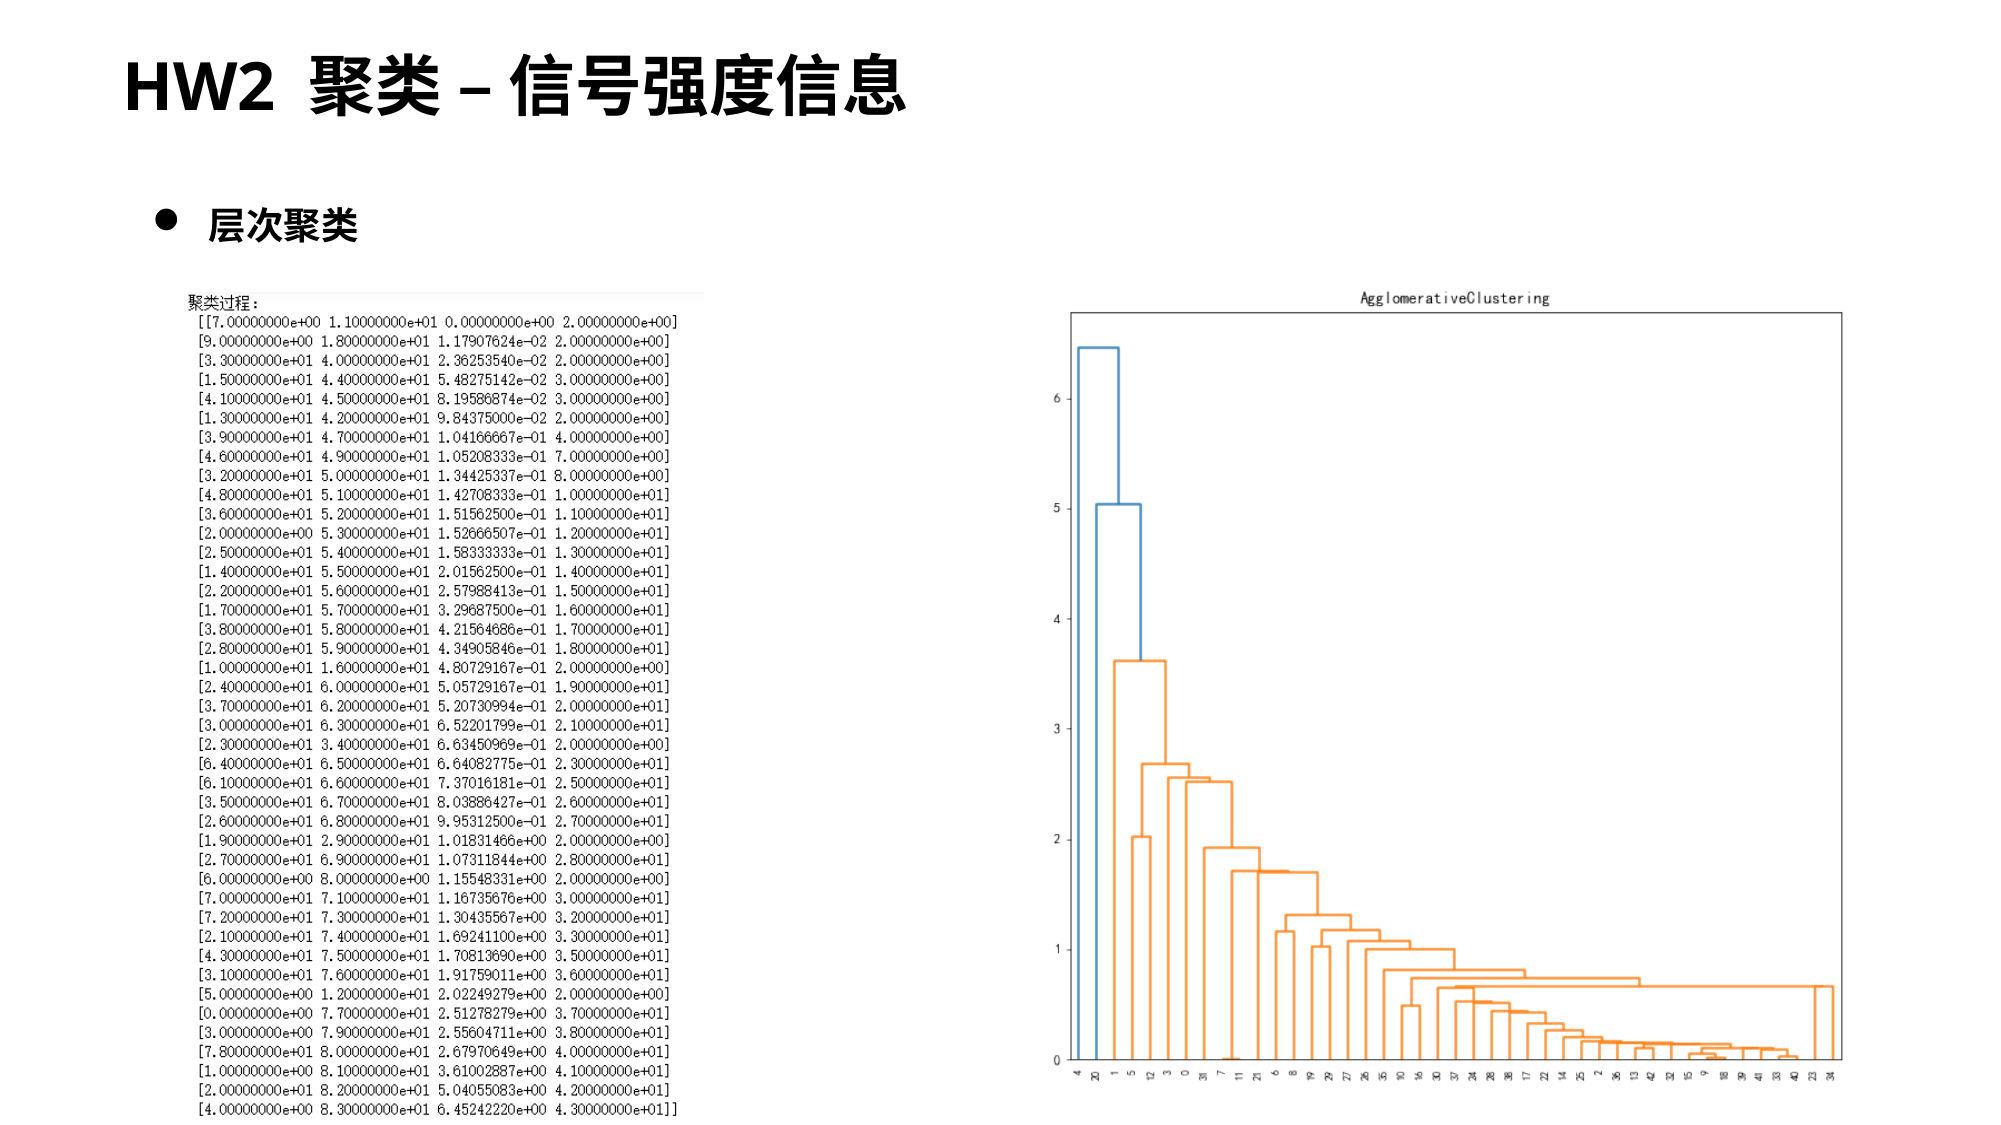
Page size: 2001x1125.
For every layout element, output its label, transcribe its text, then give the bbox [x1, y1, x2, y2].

title HW2 聚类 – 信号强度信息 [107, 20, 1035, 158]
text_box 层次聚类 [137, 194, 374, 255]
picture [186, 292, 704, 1125]
picture [946, 194, 1941, 1125]
